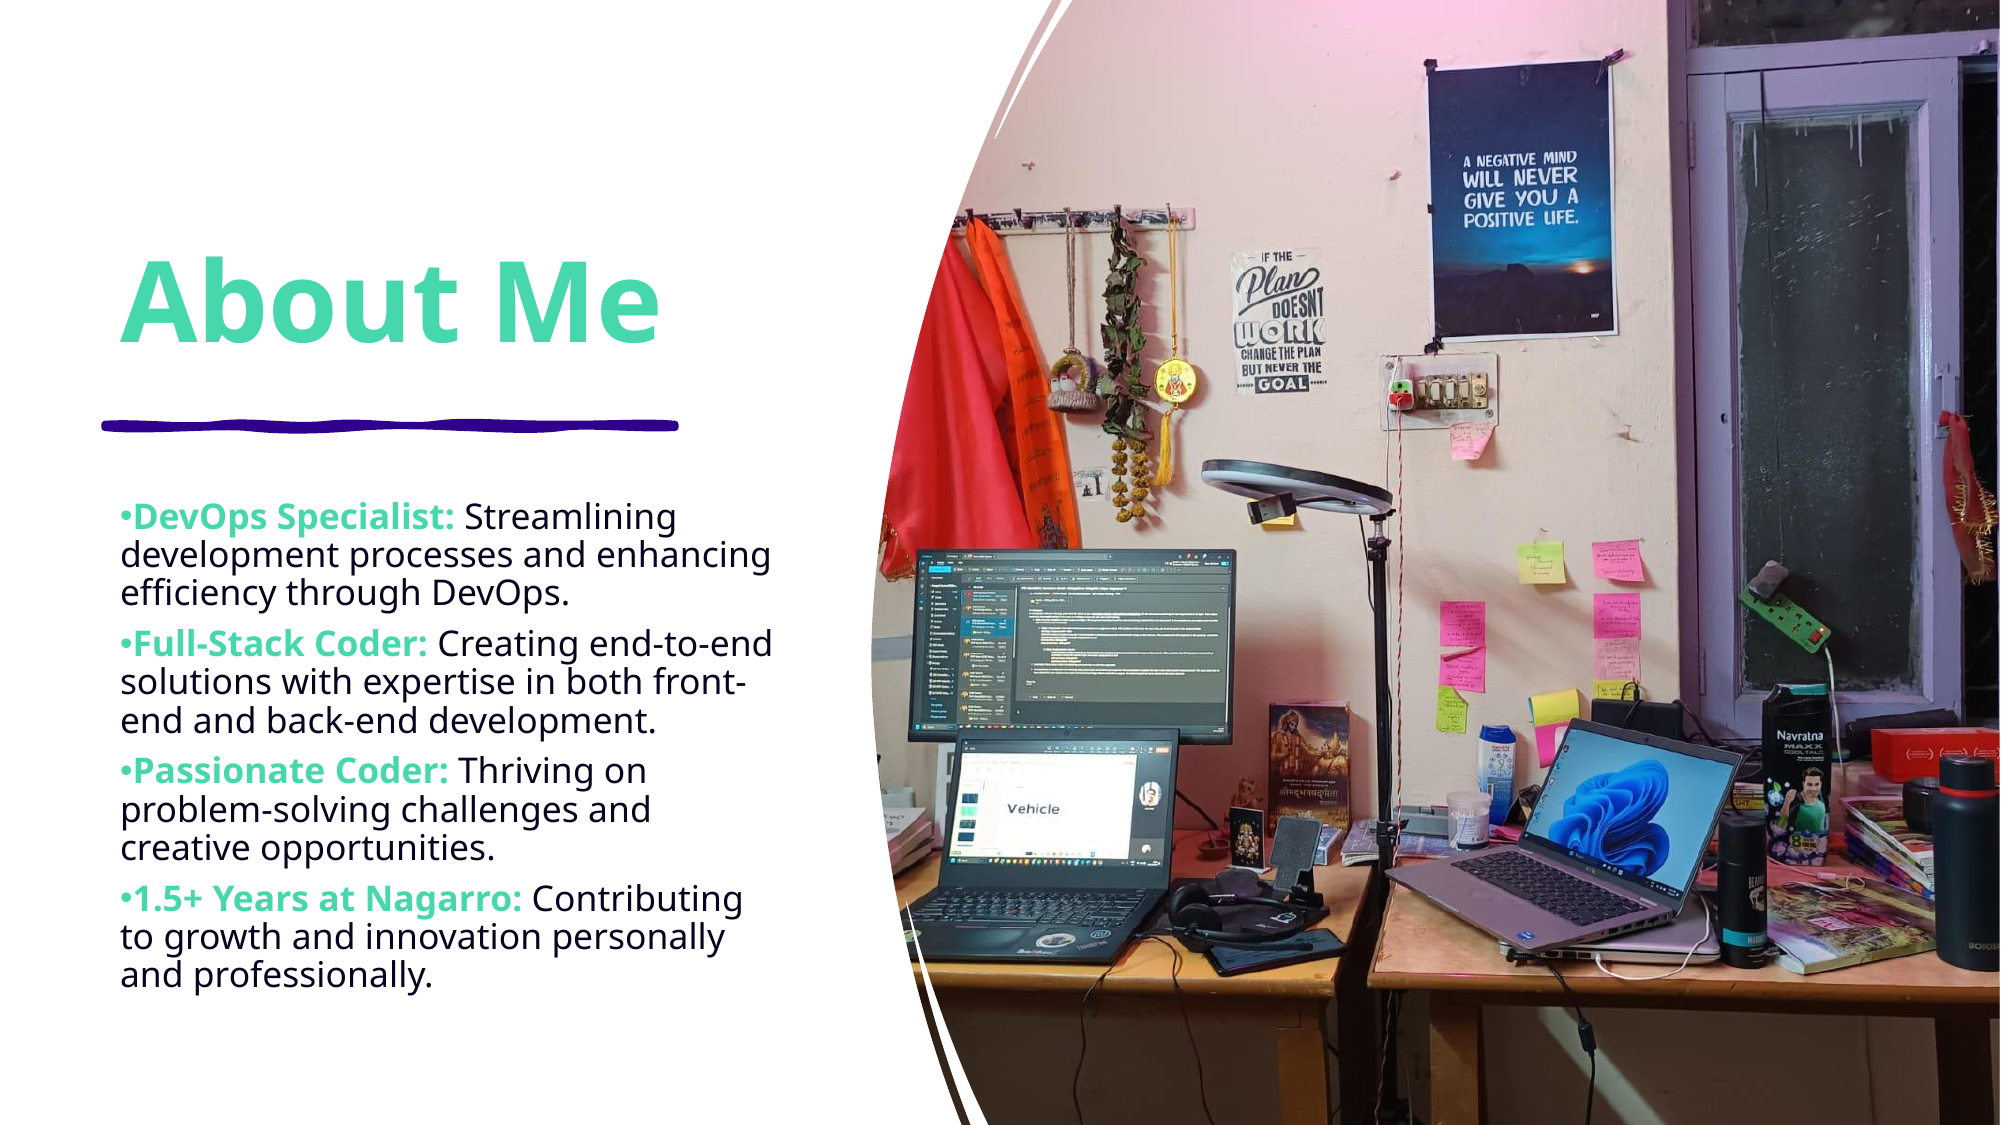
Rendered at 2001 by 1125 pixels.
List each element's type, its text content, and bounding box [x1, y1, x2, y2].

list DevOps Specialist: Streamlining development processes and enhancing efficiency through DevOps. Full-Stack Coder: Creating end-to-end solutions with expertise in both front-end and back-end development. Passionate Coder: Thriving on problem-solving challenges and creative opportunities. 1.5+ Years at Nagarro: Contributing to growth and innovation personally and professionally. [105, 474, 802, 1020]
picture [871, 0, 2000, 1125]
text_box [0, 0, 871, 1125]
title About Me [105, 53, 822, 375]
text_box [103, 421, 676, 431]
